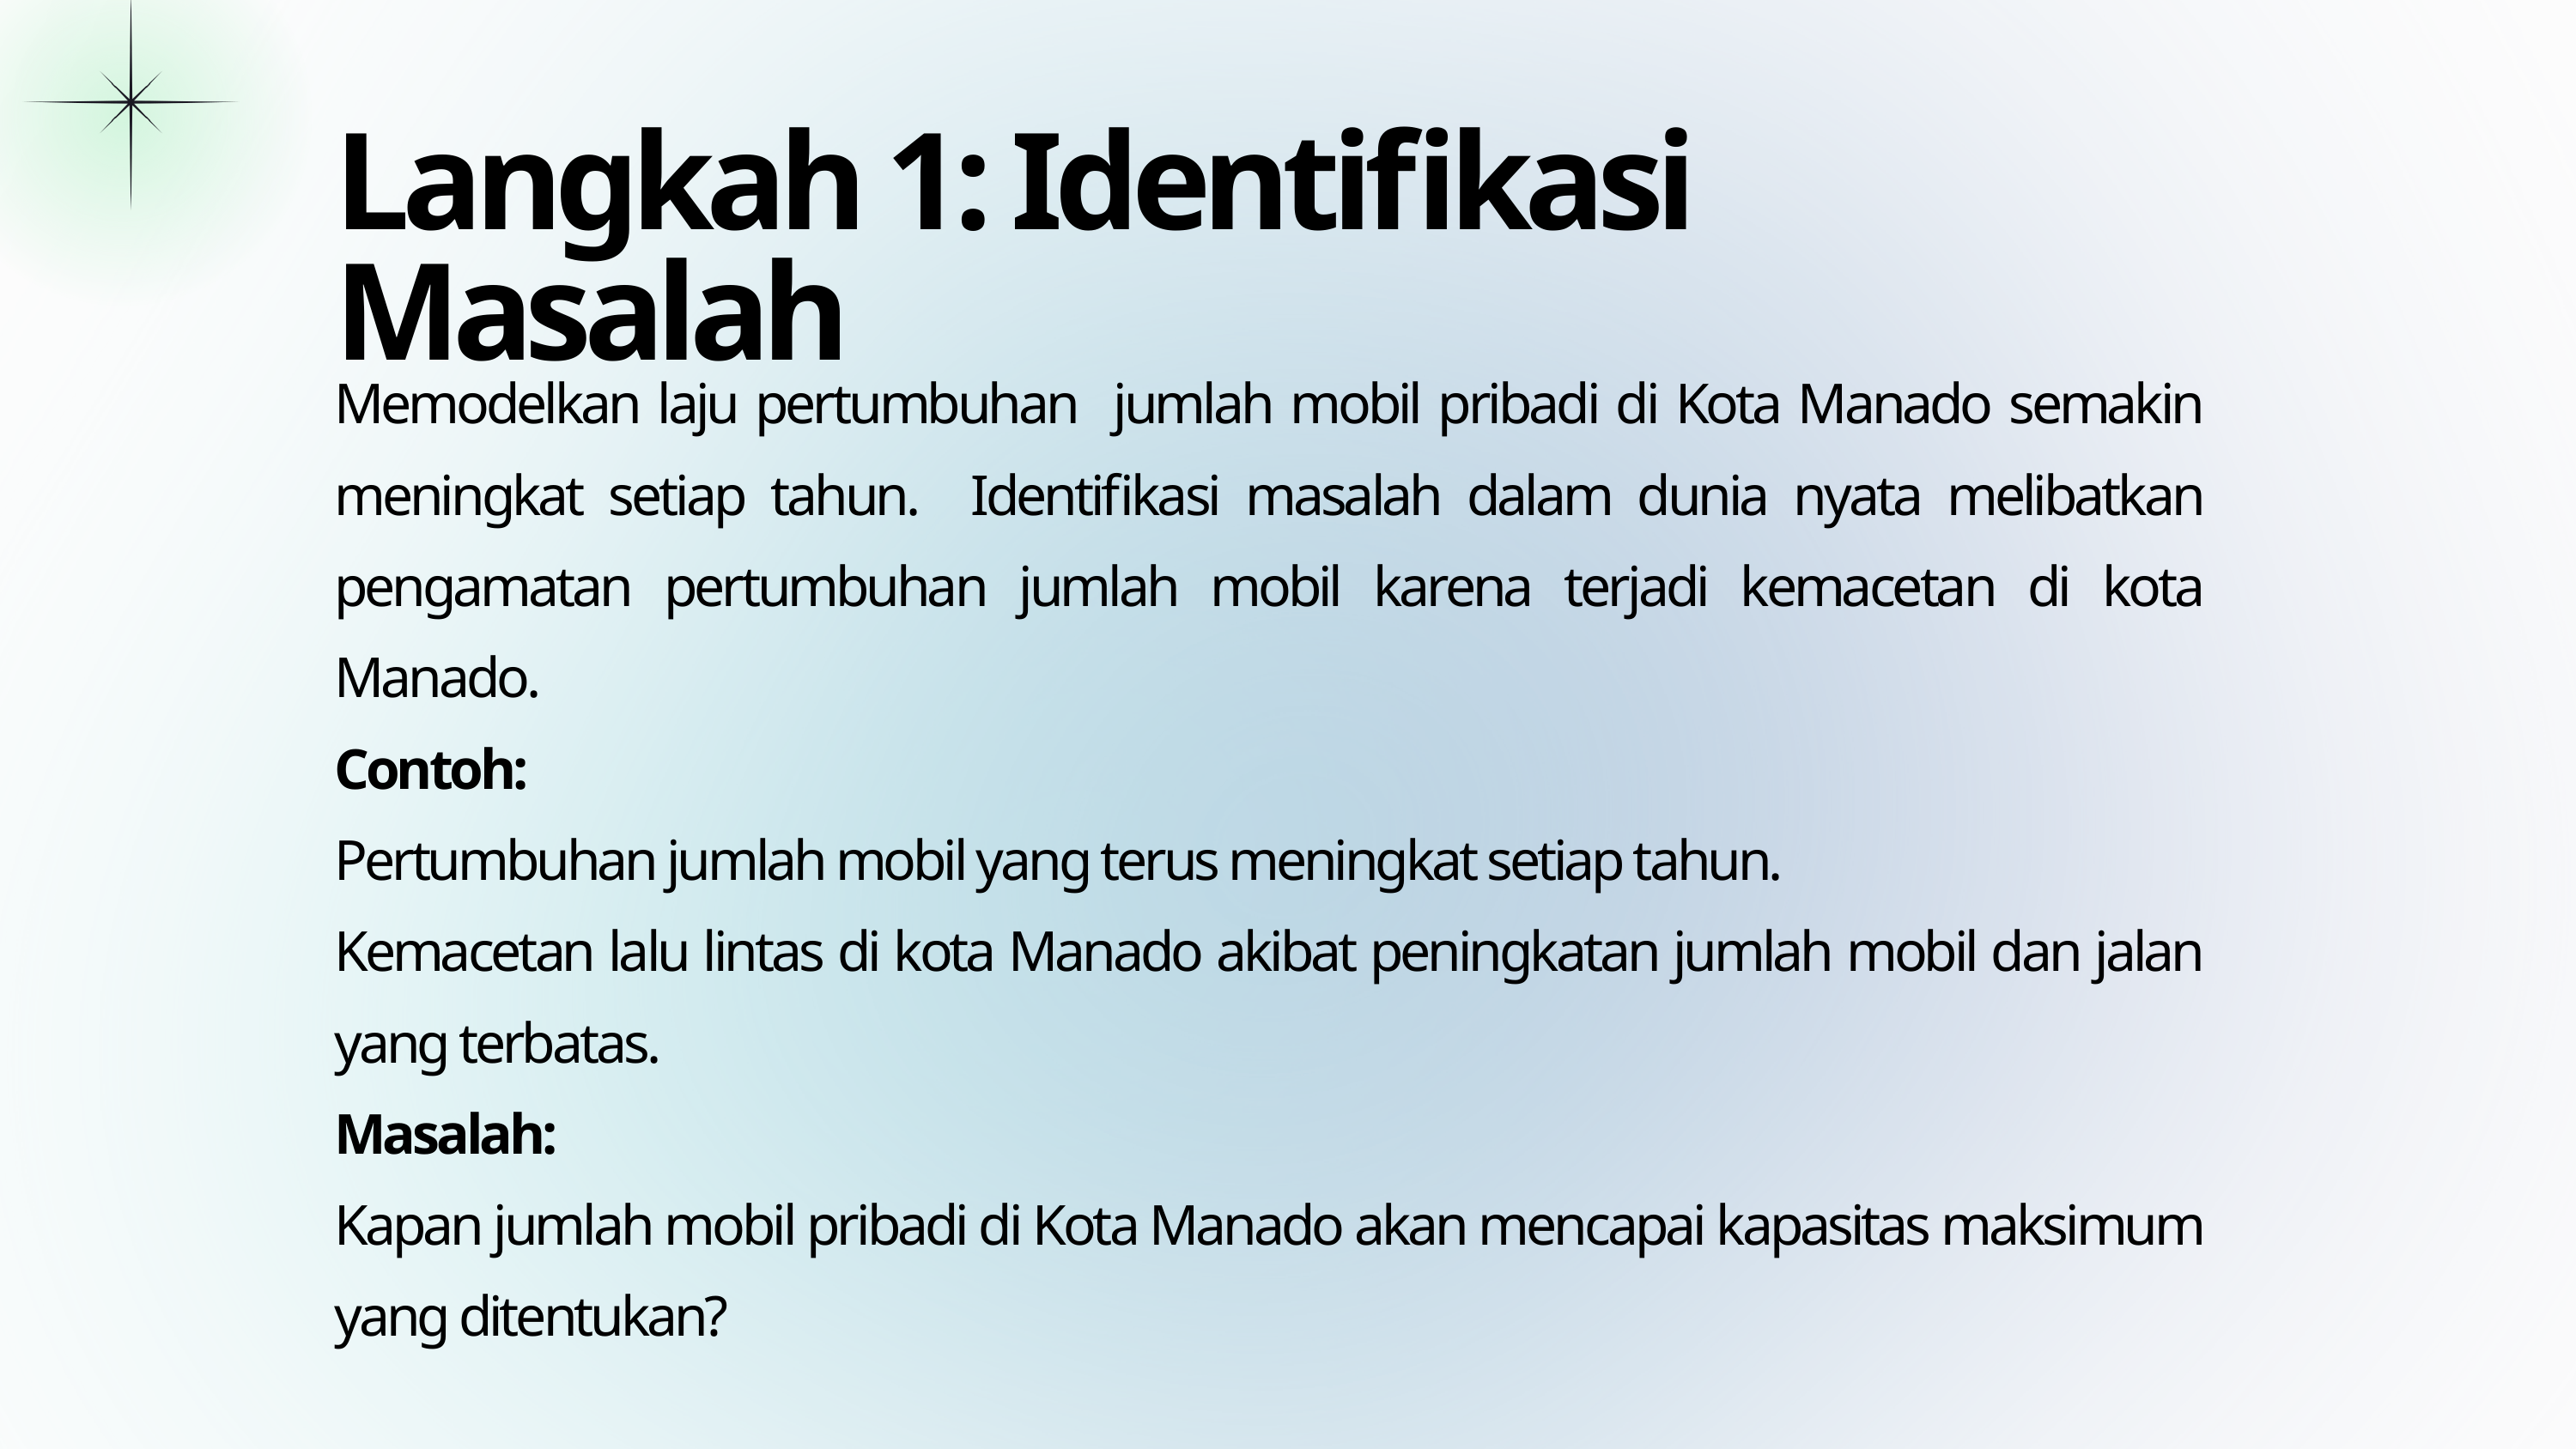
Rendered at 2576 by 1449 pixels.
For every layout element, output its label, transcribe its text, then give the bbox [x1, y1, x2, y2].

text_box Langkah 1: Identifikasi Masalah [334, 126, 2197, 343]
text_box Memodelkan laju pertumbuhan jumlah mobil pribadi di Kota Manado semakin meningkat setiap tahun. Identifikasi masalah dalam dunia nyata melibatkan pengamatan pertumbuhan jumlah mobil karena terjadi kemacetan di kota Manado. Contoh: Pertumbuhan jumlah mobil yang terus meningkat setiap tahun. Kemacetan lalu lintas di kota Manado akibat peningkatan jumlah mobil dan jalan yang terbatas. Masalah: Kapan jumlah mobil pribadi di Kota Manado akan mencapai kapasitas maksimum yang ditentukan? [334, 343, 2202, 1424]
text_box [0, 0, 2576, 1449]
text_box [0, 0, 312, 306]
text_box [21, 0, 240, 211]
